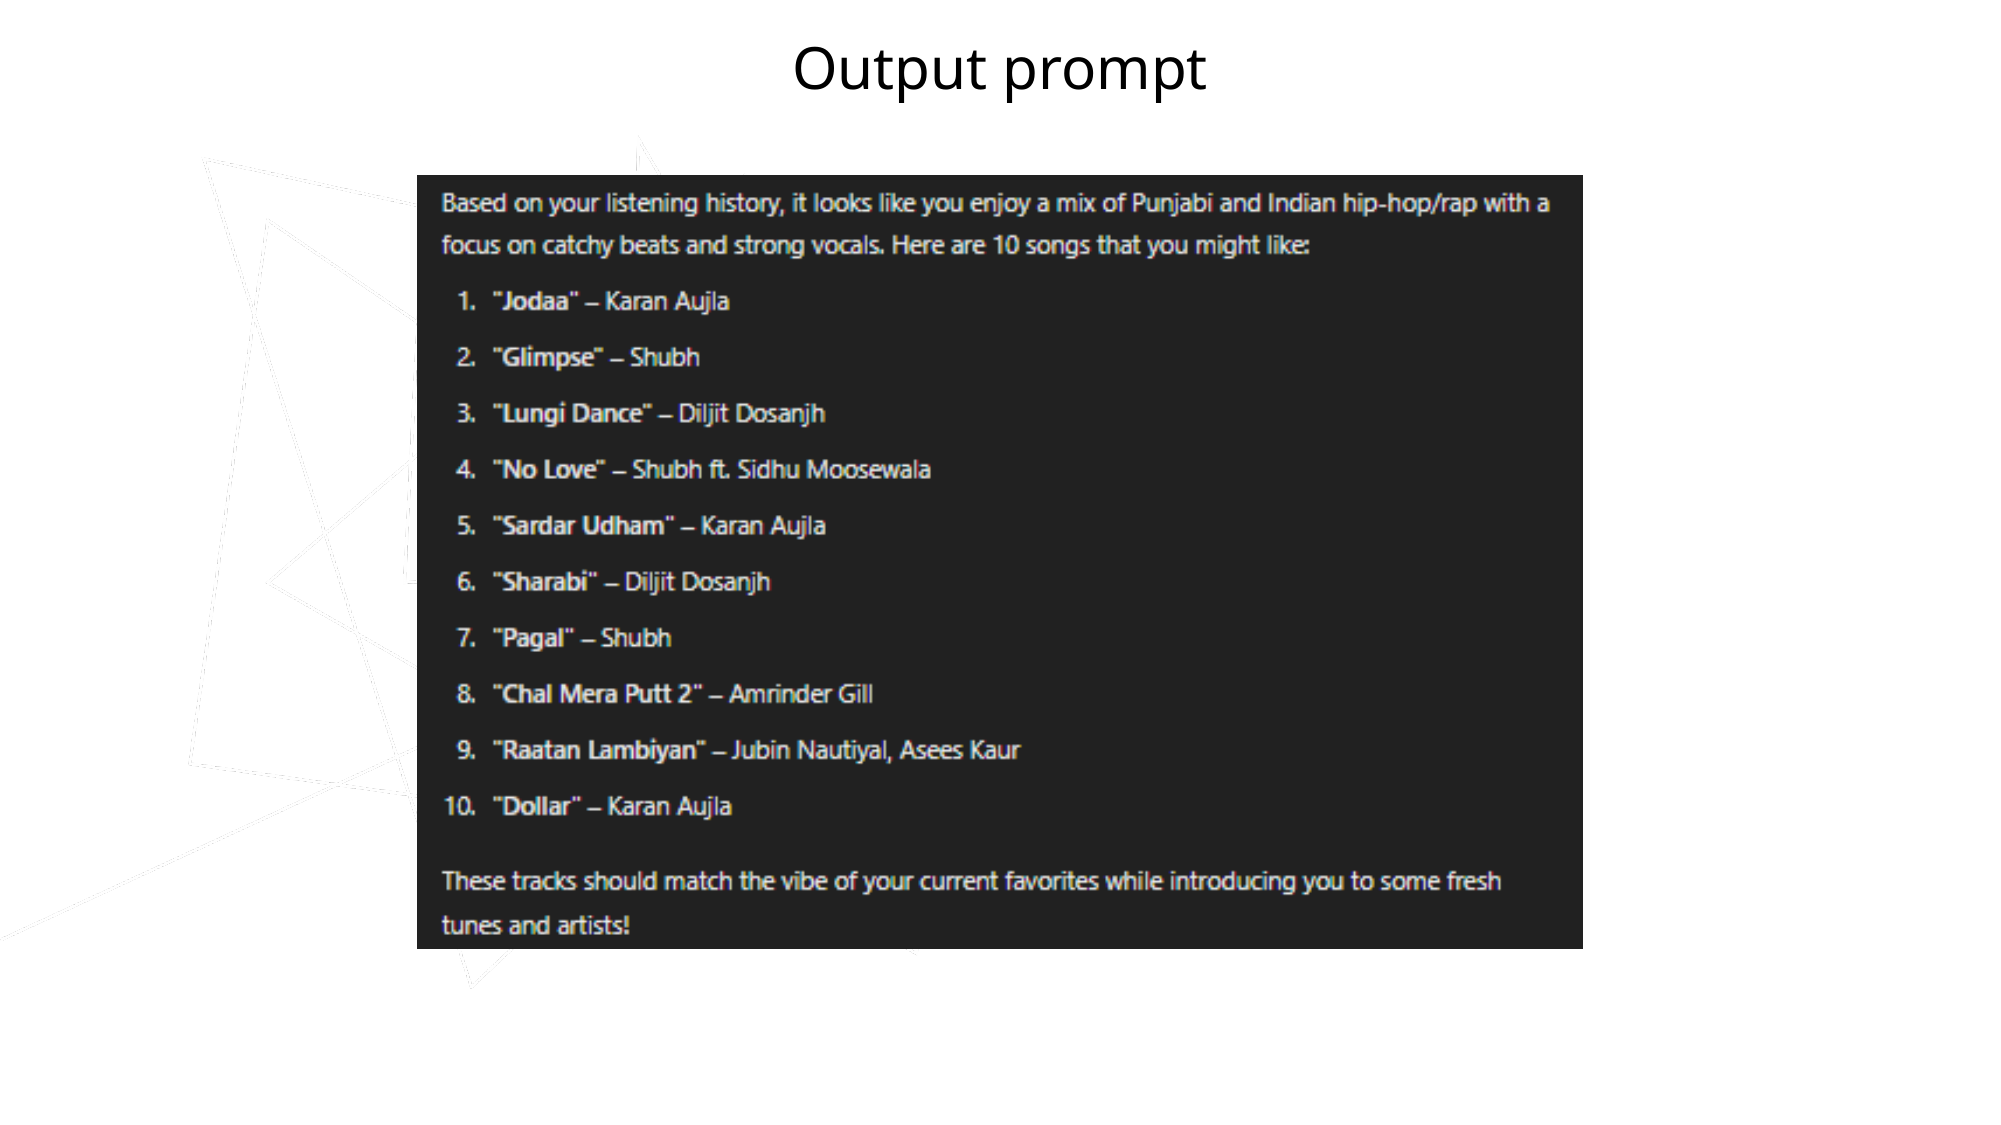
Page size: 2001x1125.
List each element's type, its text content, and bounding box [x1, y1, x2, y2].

text_box Output prompt [777, 23, 1223, 109]
picture [0, 135, 1583, 989]
